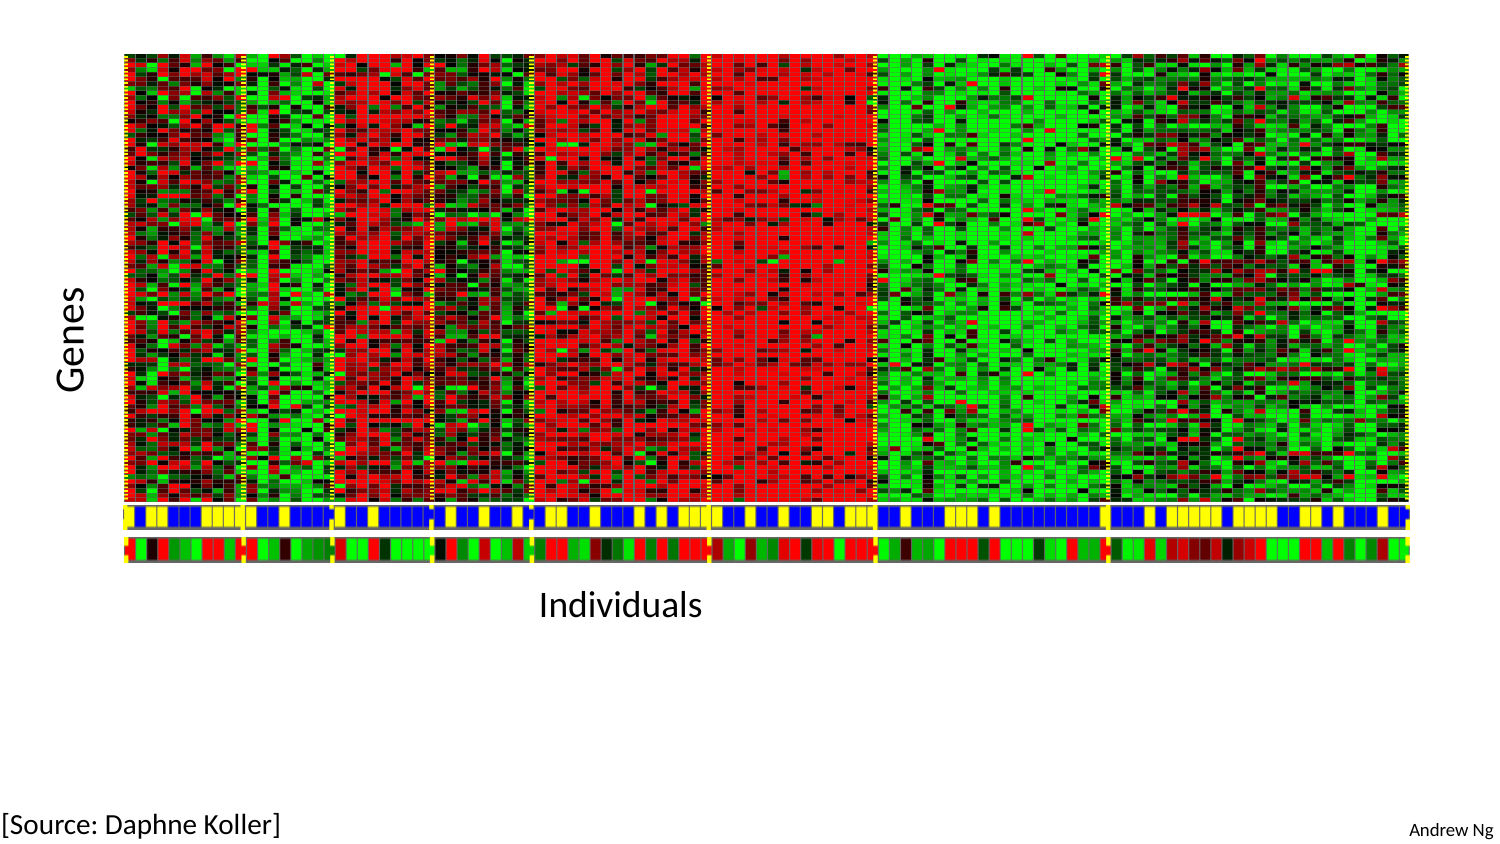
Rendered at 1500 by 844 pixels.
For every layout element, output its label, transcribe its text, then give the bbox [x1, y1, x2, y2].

picture [123, 53, 1411, 502]
text_box Genes [34, 272, 100, 409]
text_box [Source: Daphne Koller] [0, 798, 297, 844]
text_box Individuals [524, 573, 718, 633]
picture [123, 504, 1410, 531]
picture [124, 537, 1411, 563]
